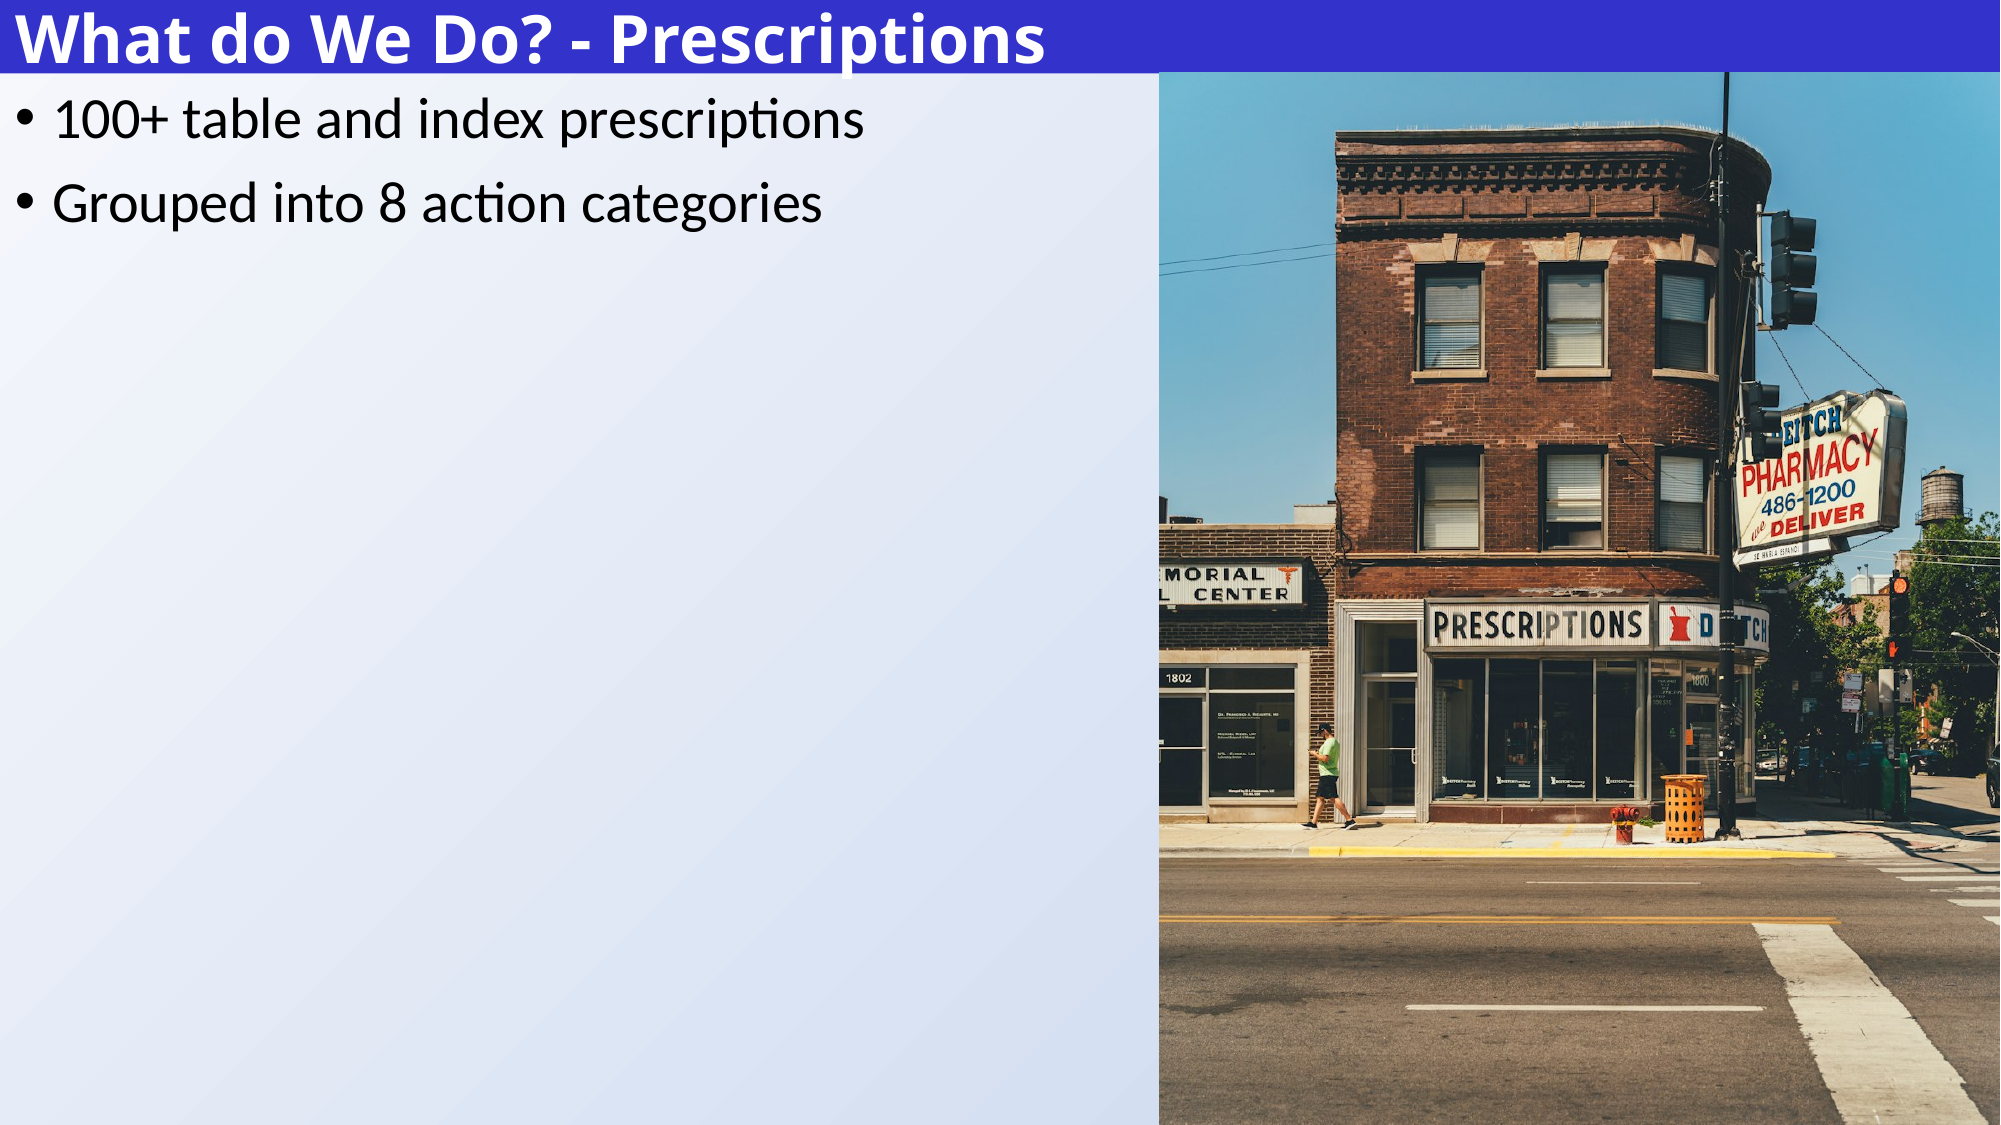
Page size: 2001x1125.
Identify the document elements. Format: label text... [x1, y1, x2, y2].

title What do We Do? - Prescriptions [0, 0, 2000, 74]
picture [1159, 72, 2000, 1125]
list 100+ table and index prescriptions Grouped into 8 action categories [0, 74, 1159, 1125]
